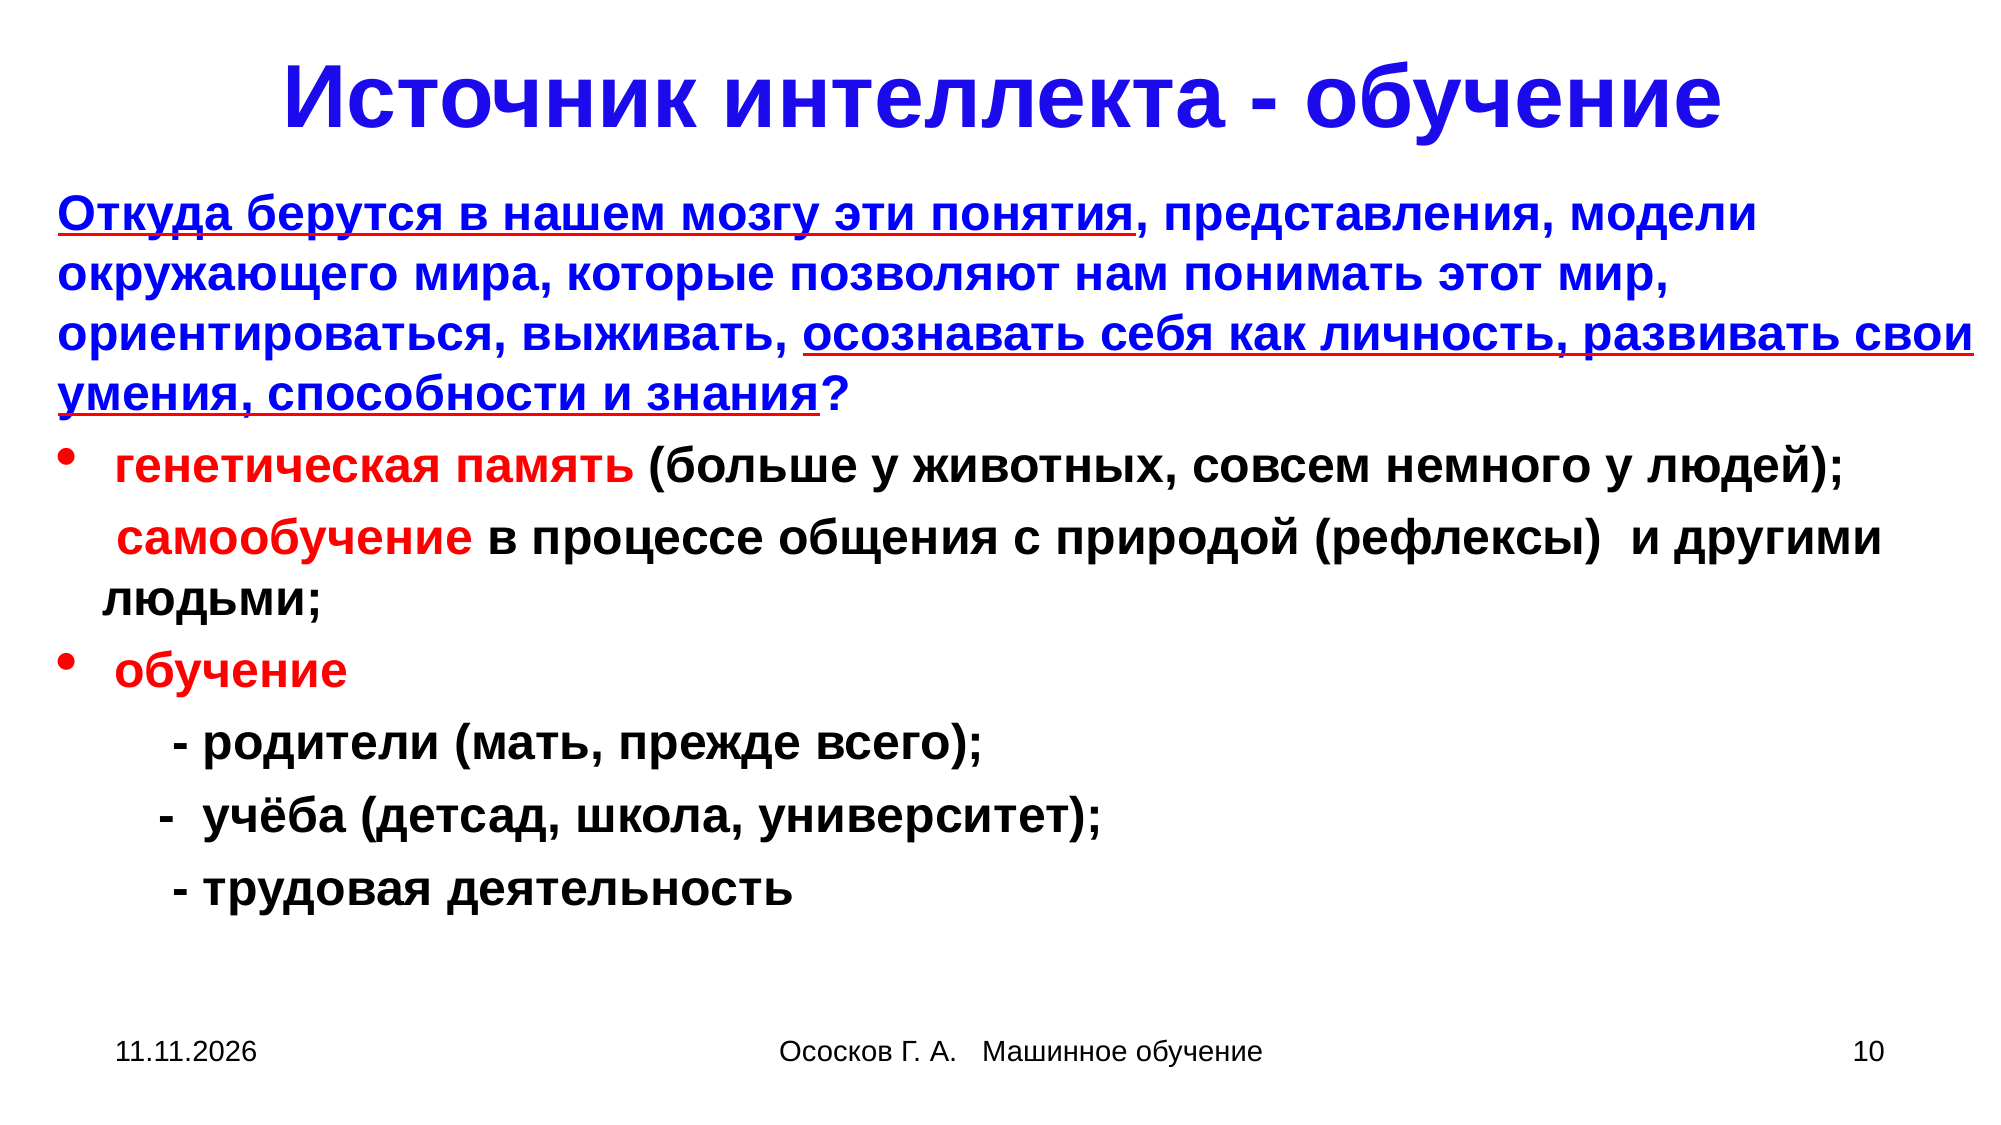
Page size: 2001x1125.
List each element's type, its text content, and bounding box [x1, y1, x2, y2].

footer Ососков Г. А. Машинное обучение [762, 1024, 1433, 1103]
text_box Источник интеллекта - обучение [267, 30, 1750, 154]
text_box Откуда берутся в нашем мозгу эти понятия, представления, модели окружающего мира, которые позволяют нам понимать этот мир, ориентироваться, выживать, осознавать себя как личность, развивать свои умения, способности и знания? генетическая память (больше у животных, совсем немного у людей); самообучение в процессе общения с природой (рефлексы) и другими людьми; обучение - родители (мать, прежде всего); - учёба (детсад, школа, университет); - трудовая деятельность [43, 172, 1993, 923]
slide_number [99, 1024, 567, 1103]
slide_number 10 [1433, 1024, 1900, 1103]
